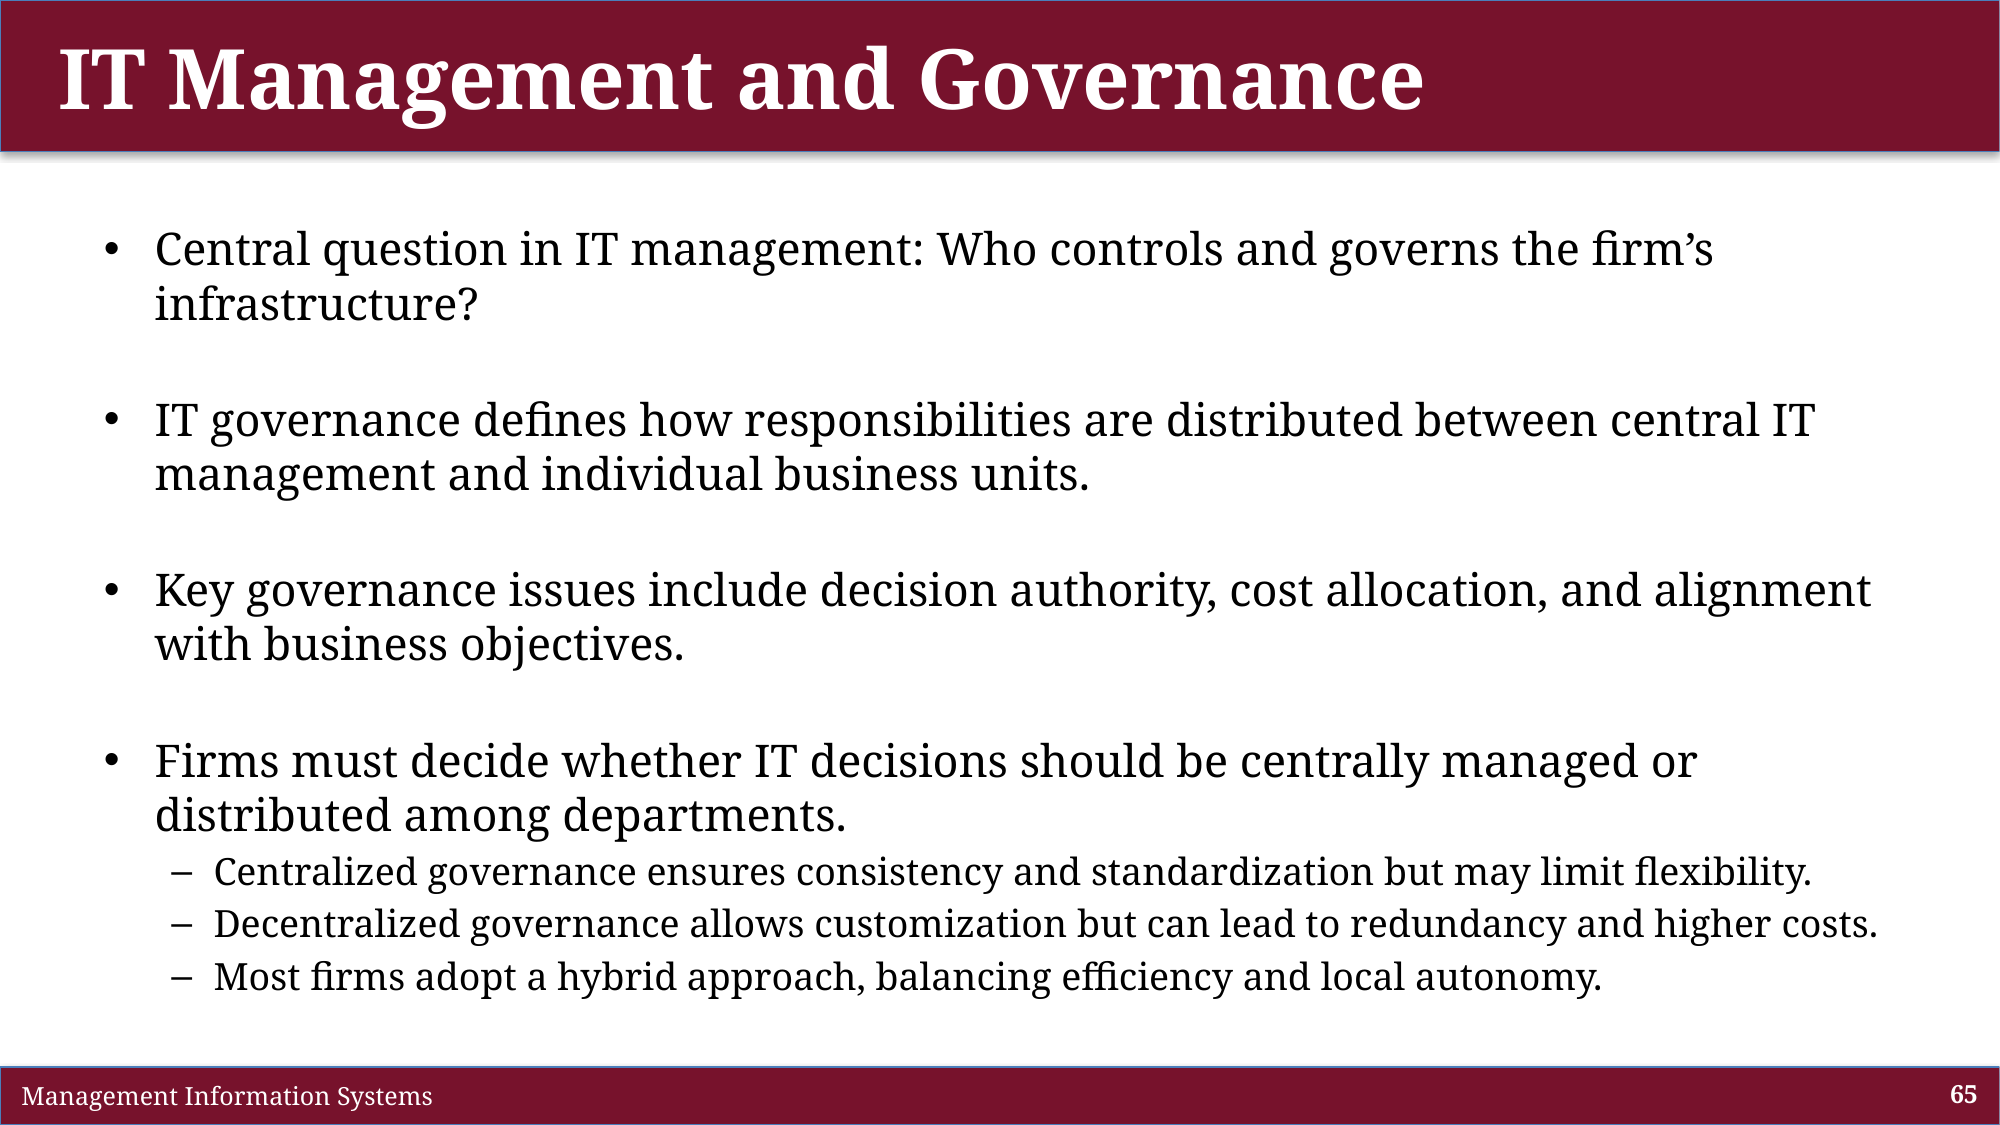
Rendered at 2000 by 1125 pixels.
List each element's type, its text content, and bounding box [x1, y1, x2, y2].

list Central question in IT management: Who controls and governs the firm’s infrastructure? IT governance defines how responsibilities are distributed between central IT management and individual business units. Key governance issues include decision authority, cost allocation, and alignment with business objectives. Firms must decide whether IT decisions should be centrally managed or distributed among departments. Centralized governance ensures consistency and standardization but may limit flexibility. Decentralized governance allows customization but can lead to redundancy and higher costs. Most firms adopt a hybrid approach, balancing efficiency and local autonomy. [88, 213, 1911, 1047]
footer Management Information Systems [0, 1066, 475, 1125]
text_box [475, 1066, 1649, 1125]
slide_number 65 [1649, 1066, 2000, 1125]
title IT Management and Governance [0, 0, 2000, 152]
